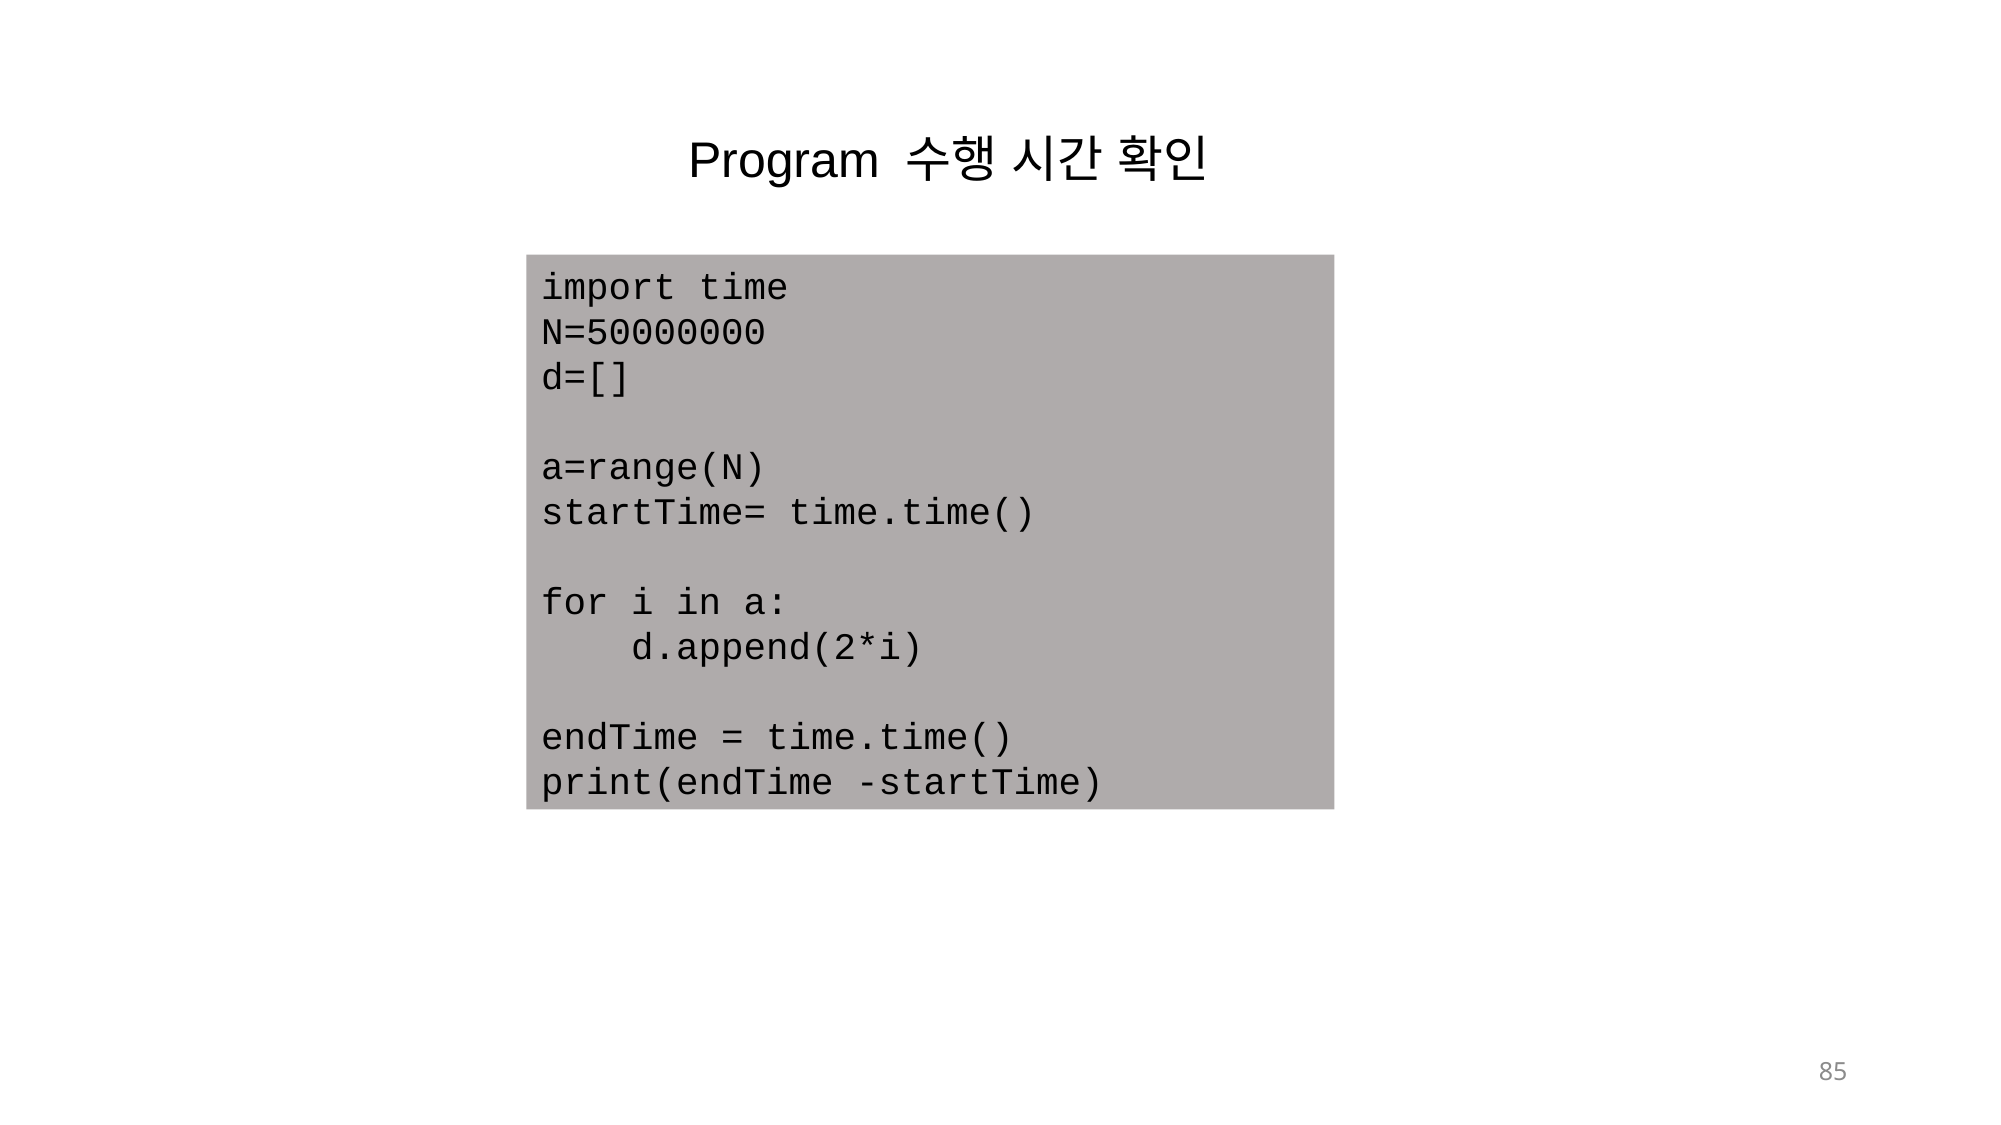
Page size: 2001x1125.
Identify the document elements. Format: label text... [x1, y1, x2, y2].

text_box Program 수행 시간 확인 [673, 89, 1225, 195]
text_box import time N=50000000 d=[] a=range(N) startTime= time.time() for i in a: d.append(2*i) endTime = time.time() print(endTime -startTime) [526, 254, 1335, 810]
slide_number 85 [1789, 1042, 1863, 1103]
